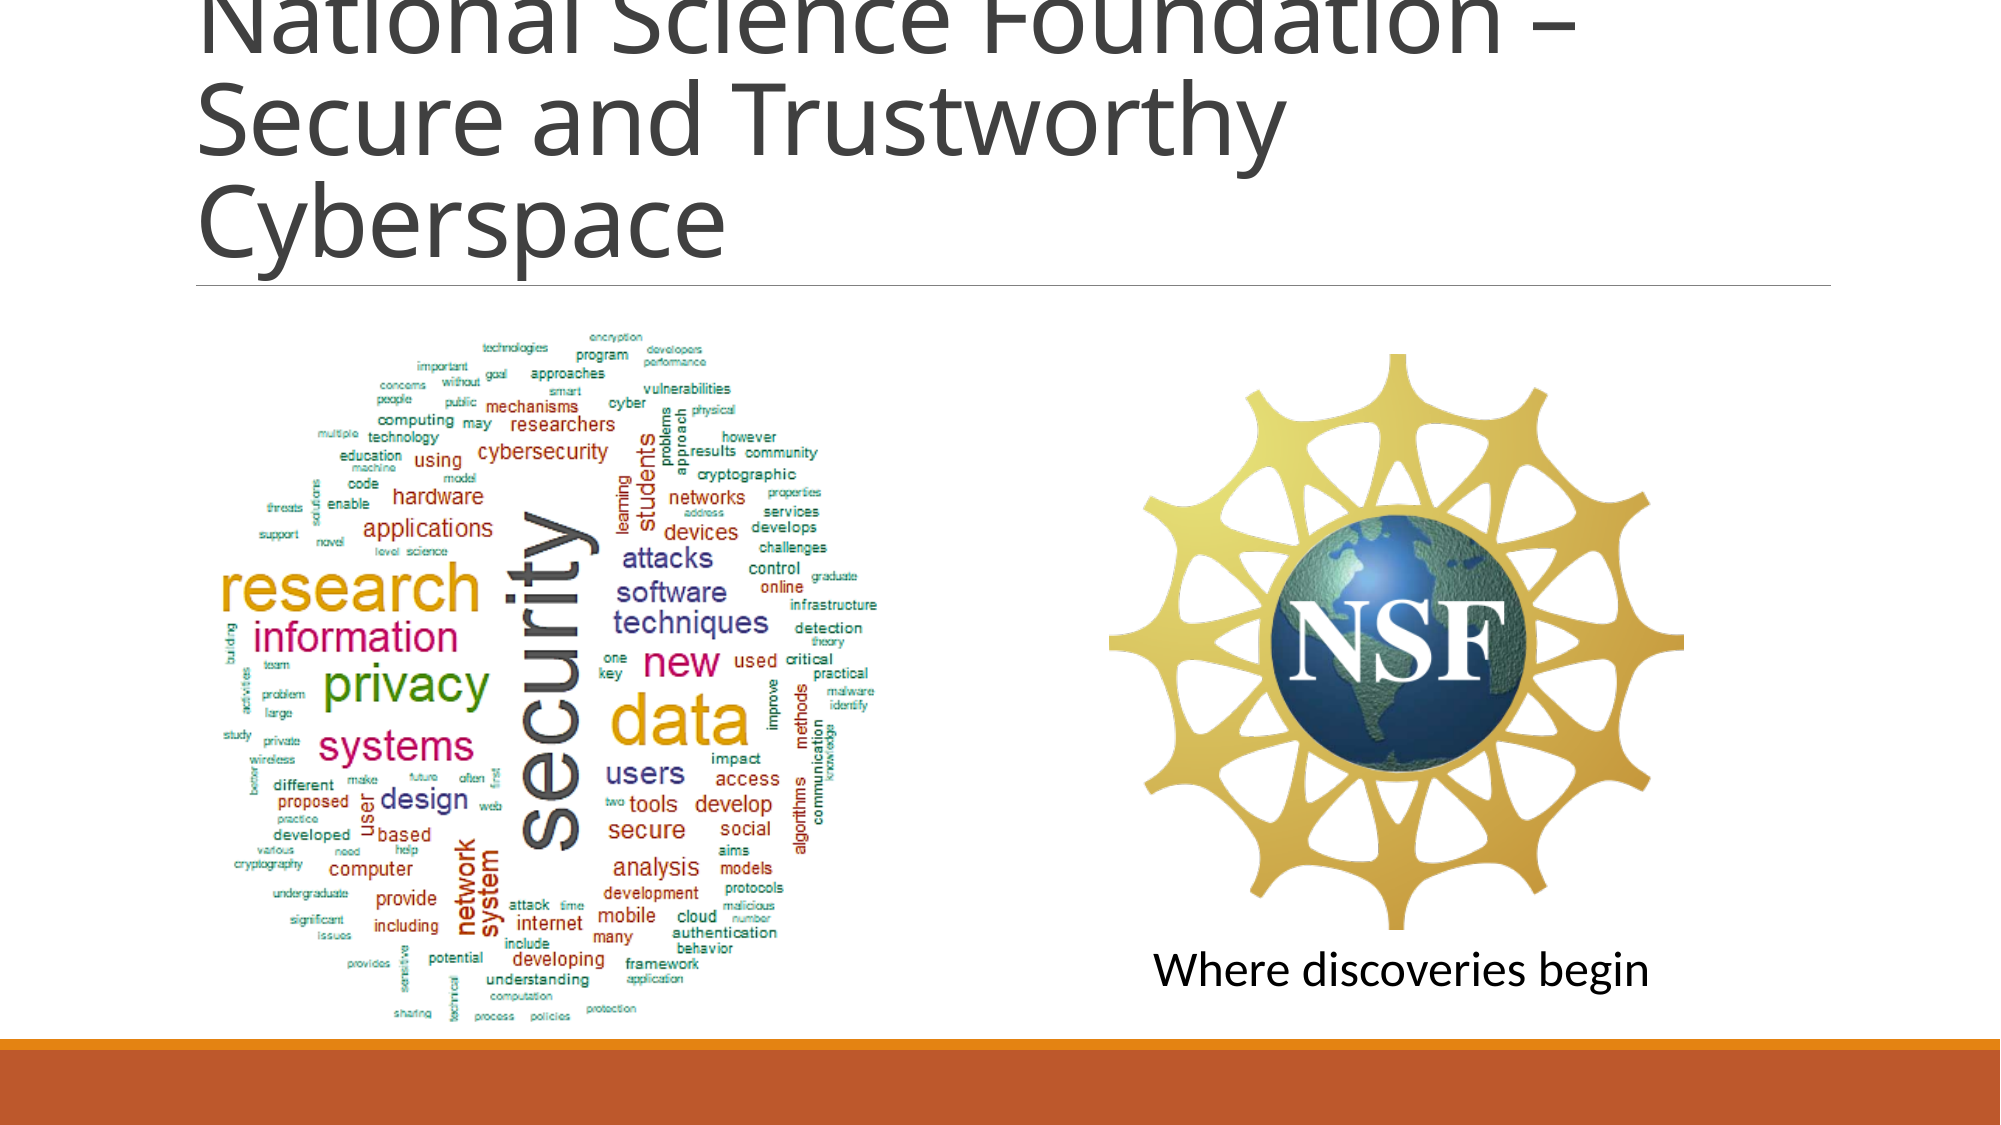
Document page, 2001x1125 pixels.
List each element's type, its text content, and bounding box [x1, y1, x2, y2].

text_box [1076, 354, 1716, 1006]
title National Science Foundation – Secure and Trustworthy Cyberspace [180, 47, 1830, 285]
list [204, 320, 892, 1036]
